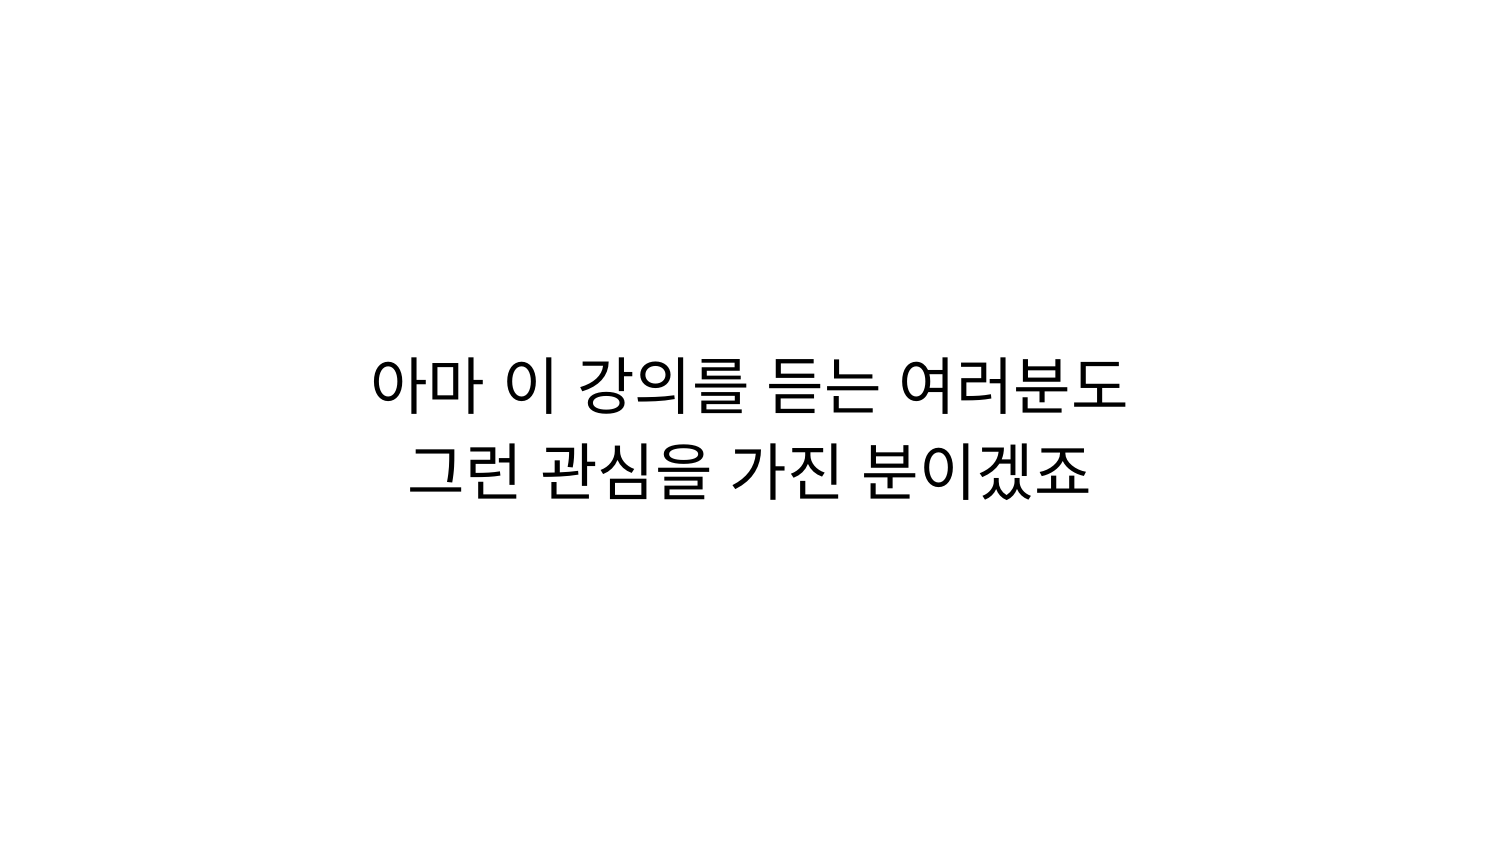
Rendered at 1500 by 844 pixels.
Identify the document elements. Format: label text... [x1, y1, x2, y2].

title 아마 이 강의를 듣는 여러분도 그런 관심을 가진 분이겠죠 [51, 352, 1449, 491]
